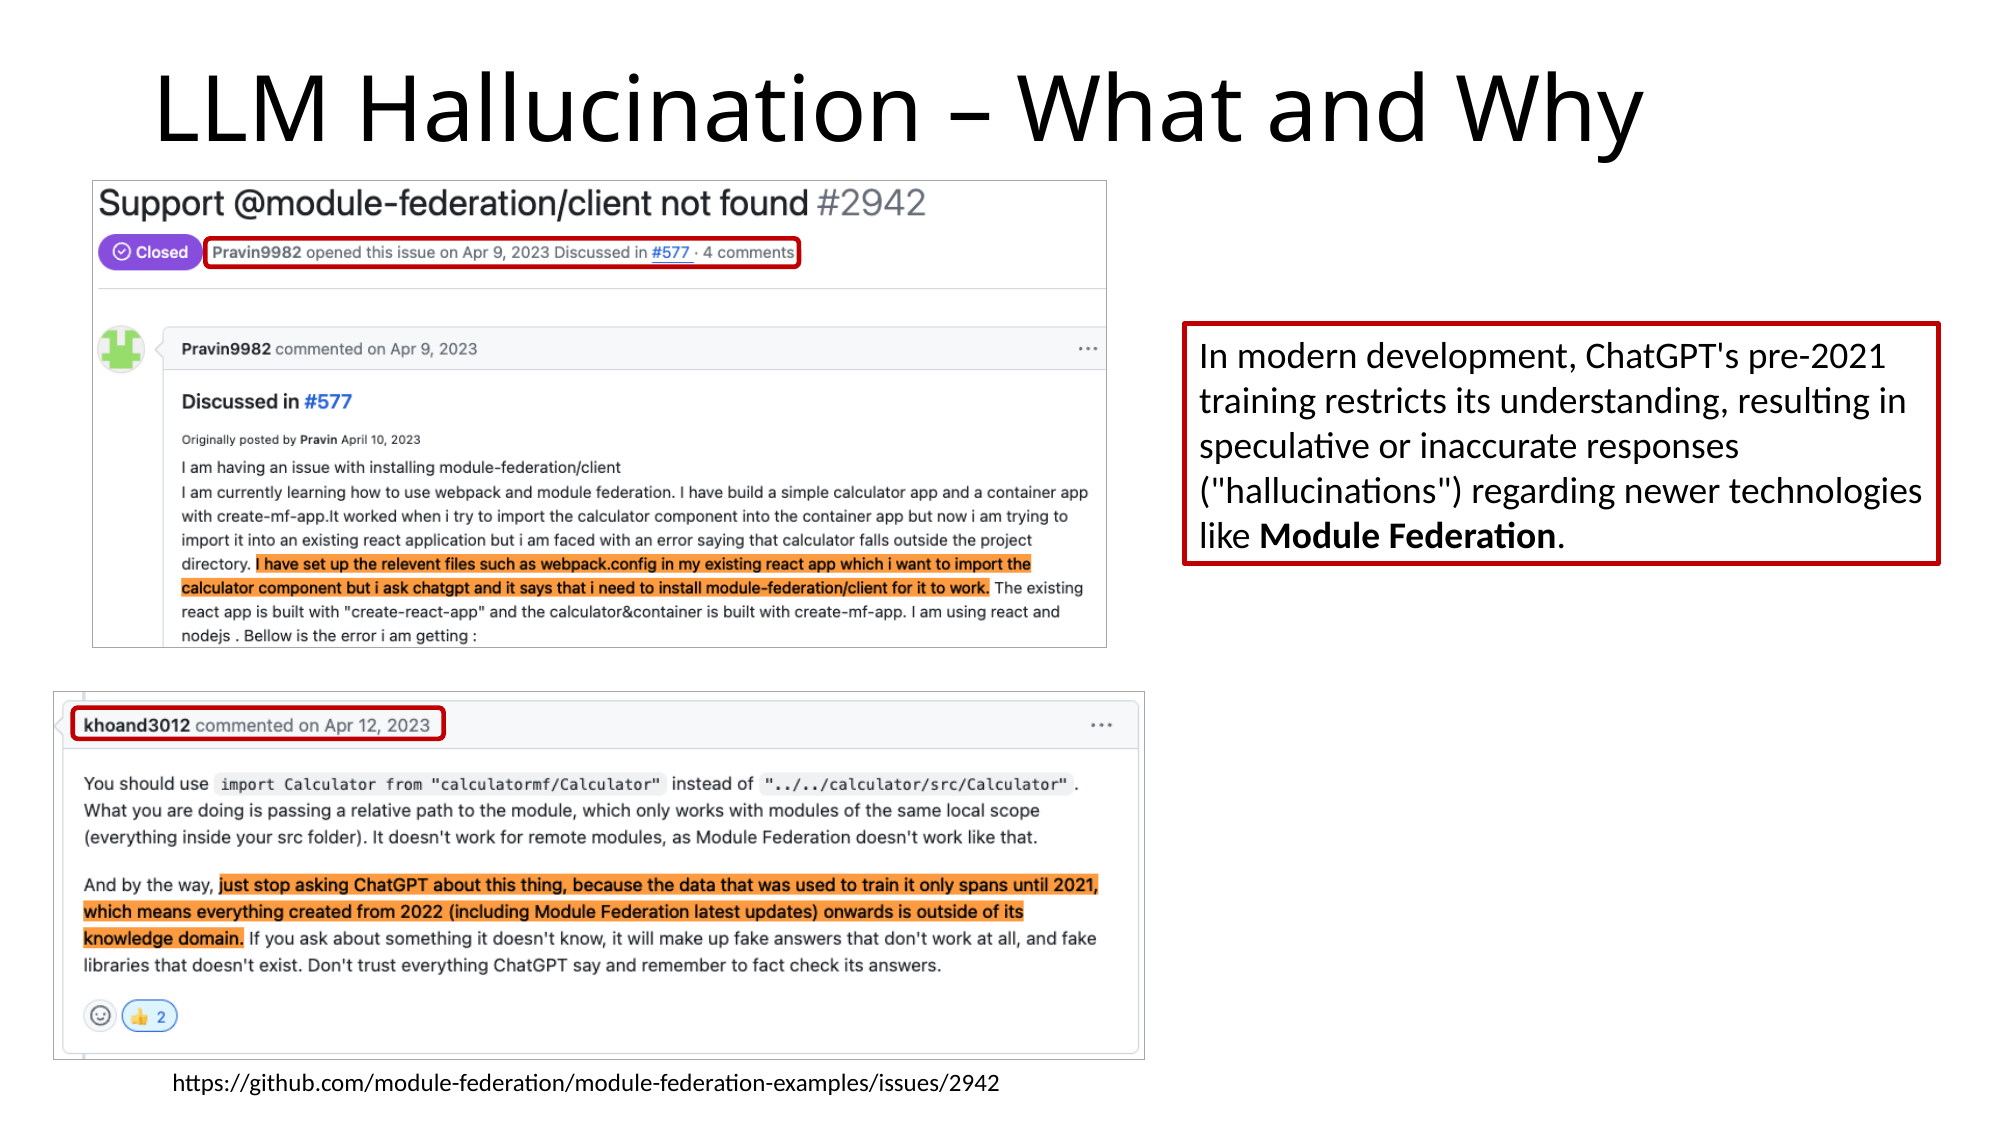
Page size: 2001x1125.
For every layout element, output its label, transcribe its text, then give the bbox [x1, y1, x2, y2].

text_box https://github.com/module-federation/module-federation-examples/issues/2942 [157, 1060, 1041, 1105]
picture [92, 180, 1107, 648]
picture [53, 691, 1145, 1060]
title LLM Hallucination – What and Why [137, 42, 1863, 181]
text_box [72, 238, 799, 739]
text_box In modern development, ChatGPT's pre-2021 training restricts its understanding, resulting in speculative or inaccurate responses ("hallucinations") regarding newer technologies like Module Federation. [1184, 323, 1939, 564]
